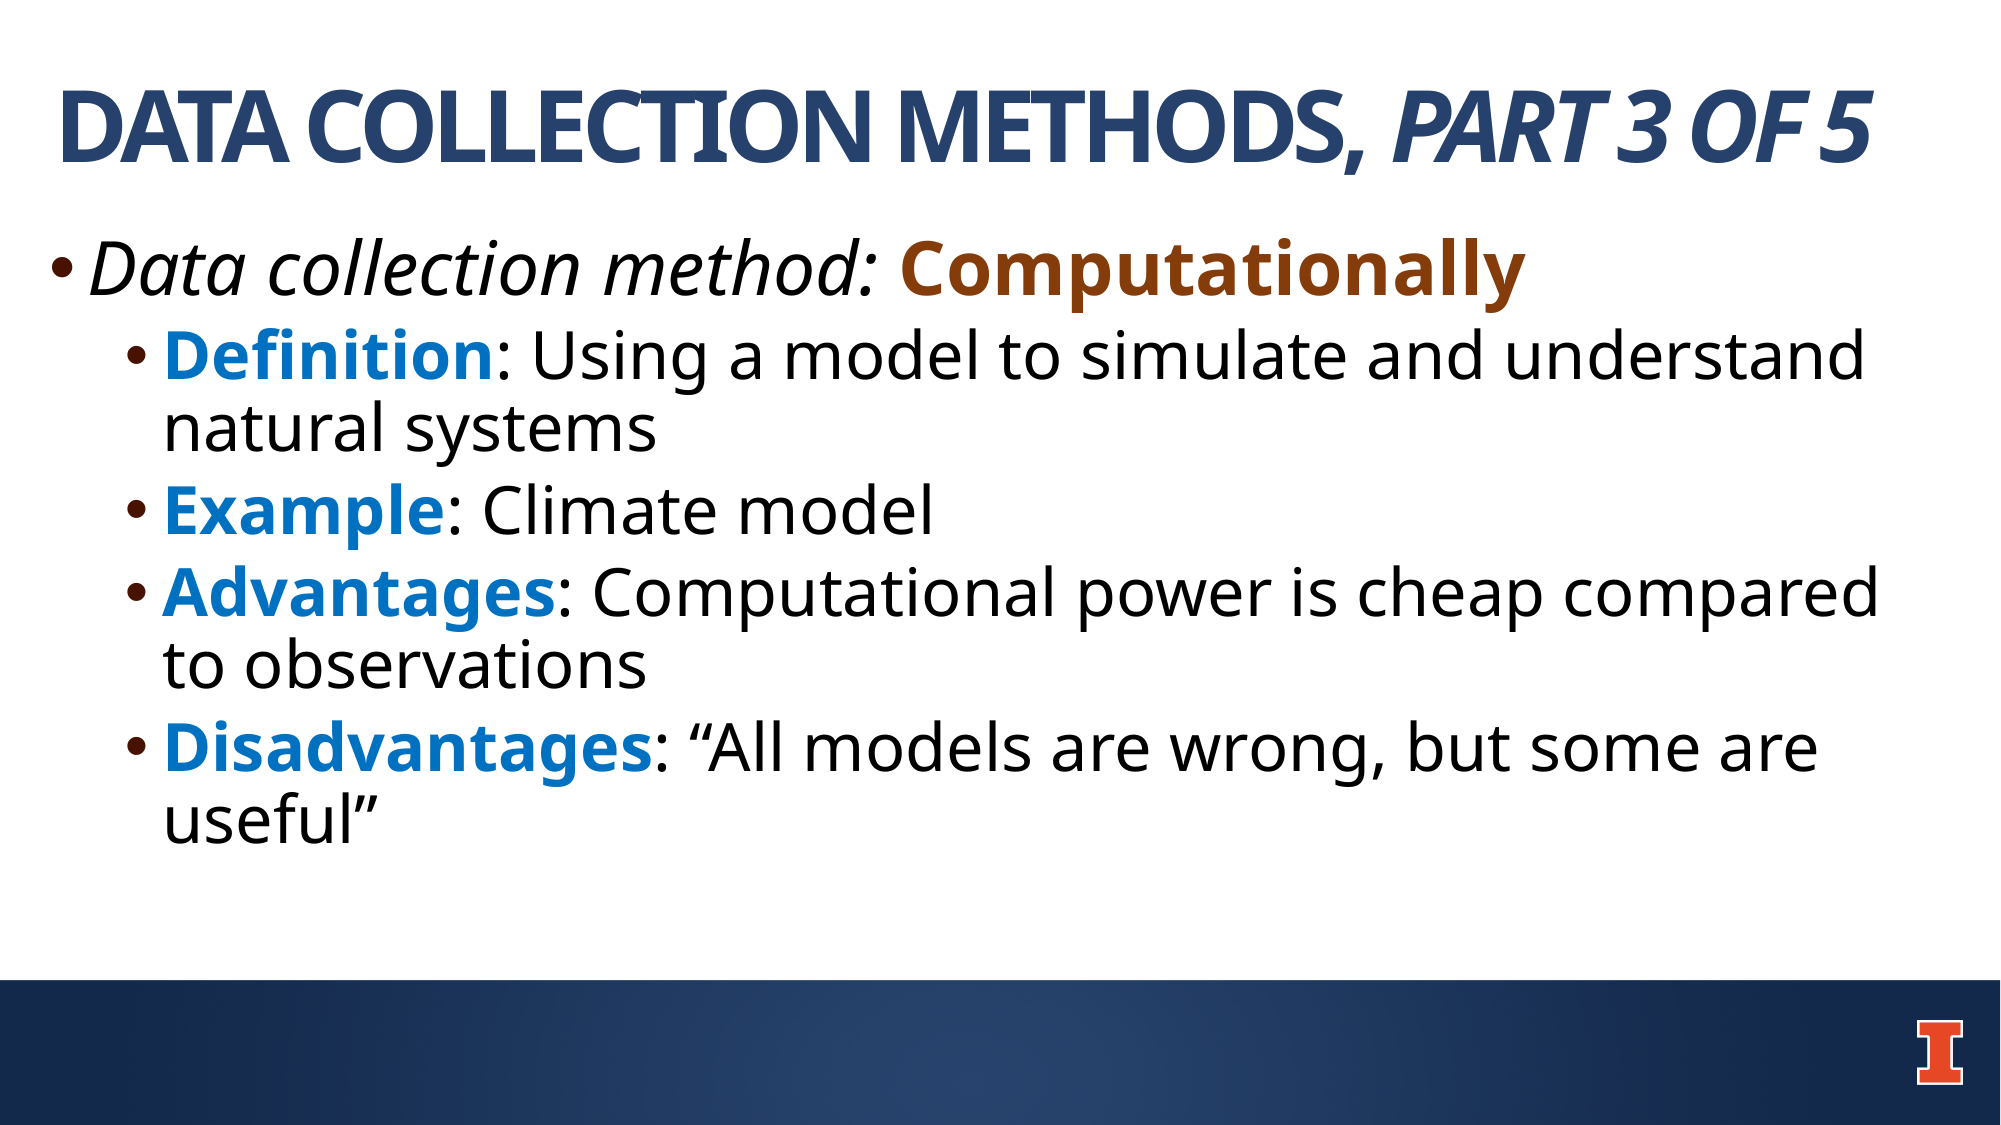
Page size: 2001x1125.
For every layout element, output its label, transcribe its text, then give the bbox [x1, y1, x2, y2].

title Data collection methods, part 3 of 5 [39, 39, 1968, 229]
list Data collection method: Computationally Definition: Using a model to simulate and understand natural systems Example: Climate model Advantages: Computational power is cheap compared to observations Disadvantages: “All models are wrong, but some are useful” [34, 223, 1963, 965]
picture [0, 0, 2001, 1125]
